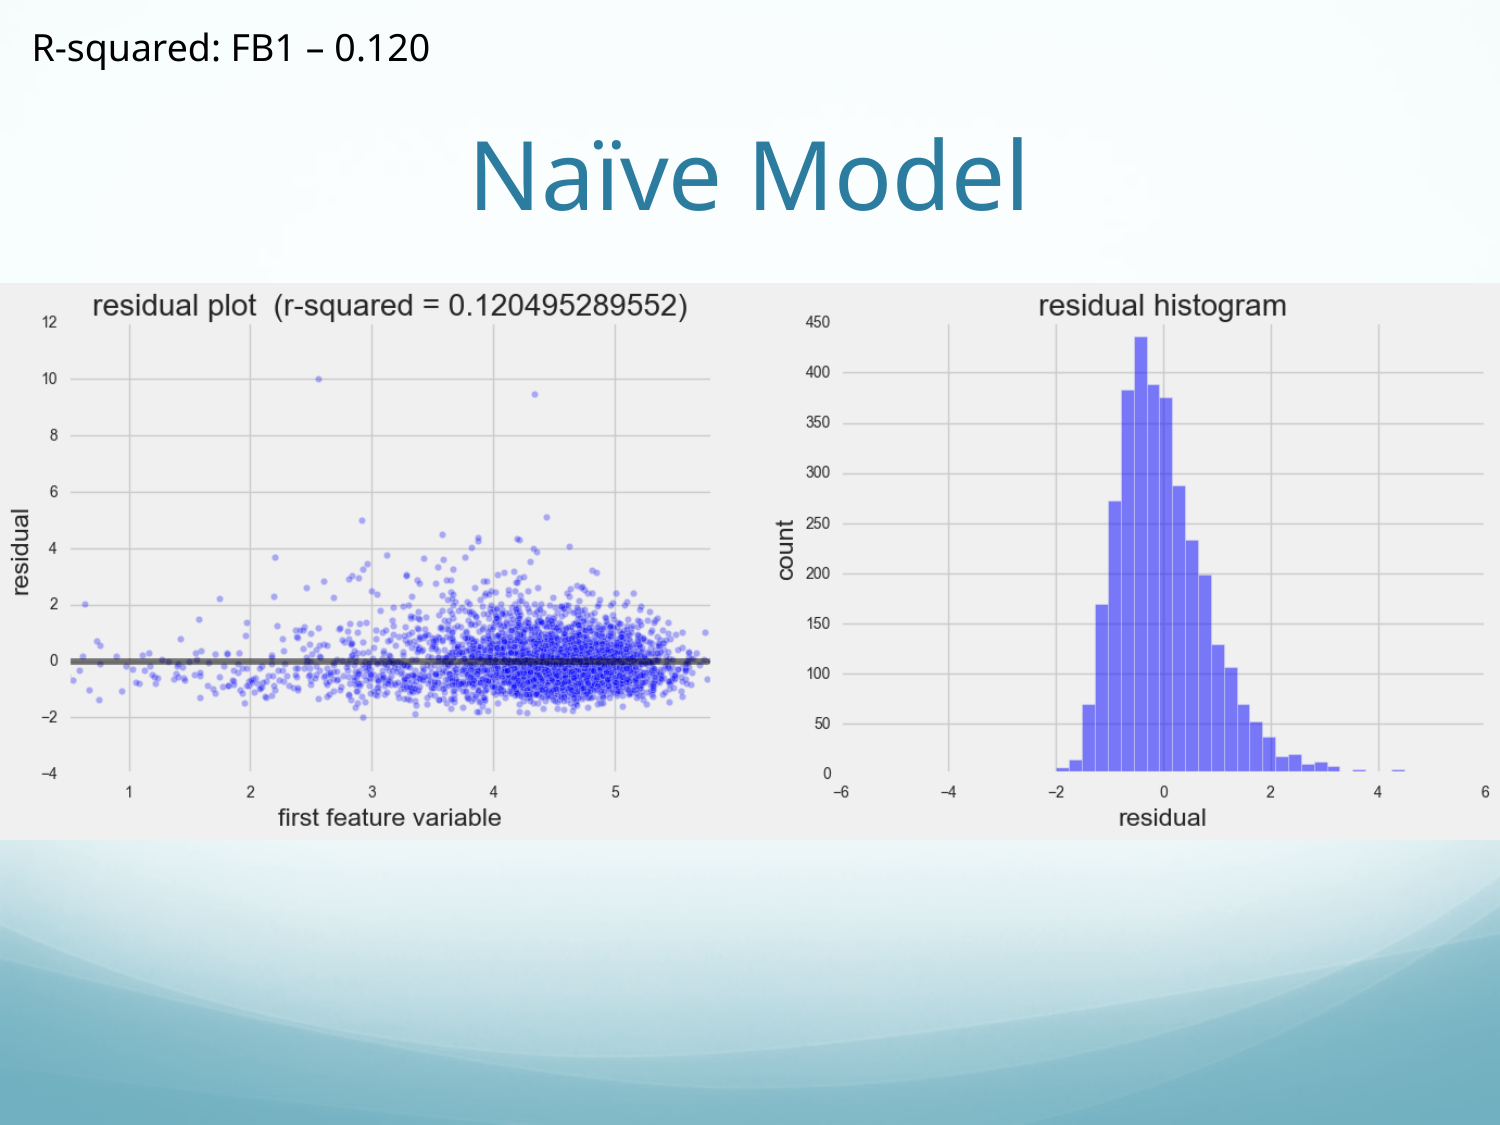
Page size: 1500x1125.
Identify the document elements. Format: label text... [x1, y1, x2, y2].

title Naïve Model [90, 17, 1410, 237]
picture [0, 282, 1500, 840]
text_box R-squared: FB1 – 0.120 [16, 17, 1295, 77]
